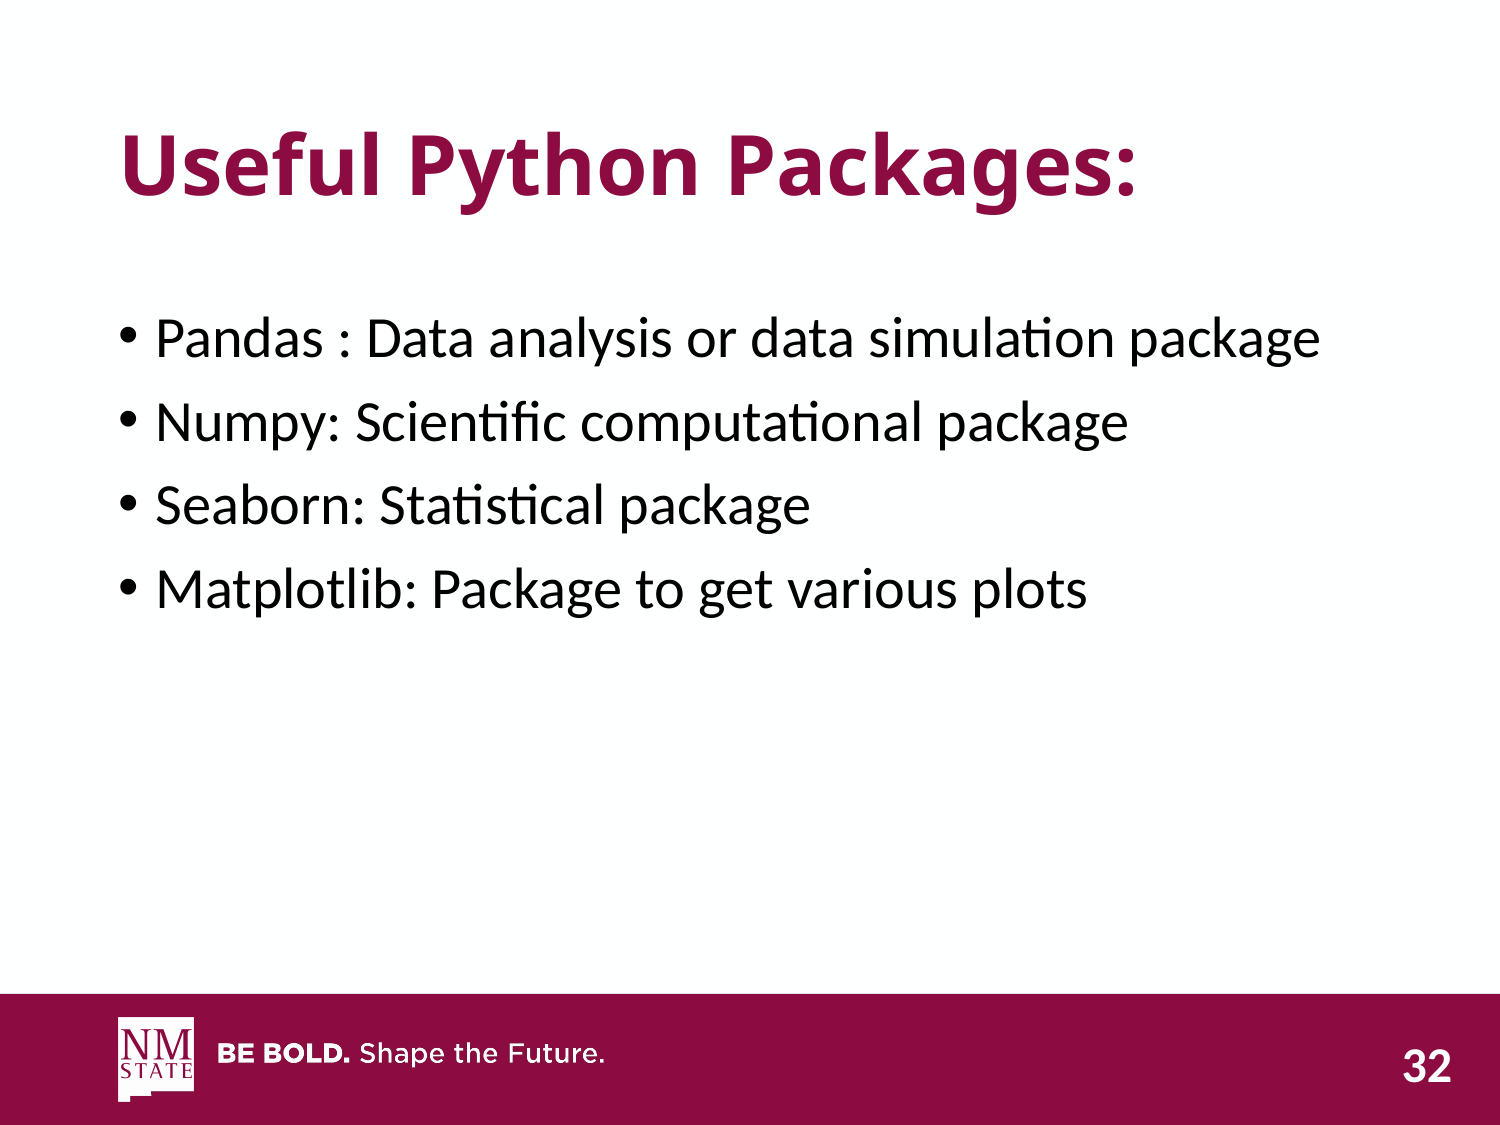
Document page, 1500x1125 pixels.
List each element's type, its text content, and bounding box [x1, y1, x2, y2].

list Pandas : Data analysis or data simulation package Numpy: Scientific computational package Seaborn: Statistical package Matplotlib: Package to get various plots [103, 299, 1397, 902]
picture [217, 1028, 604, 1084]
text_box 32 [1386, 1024, 1469, 1100]
title Useful Python Packages: [103, 59, 1397, 278]
picture [118, 1017, 194, 1102]
